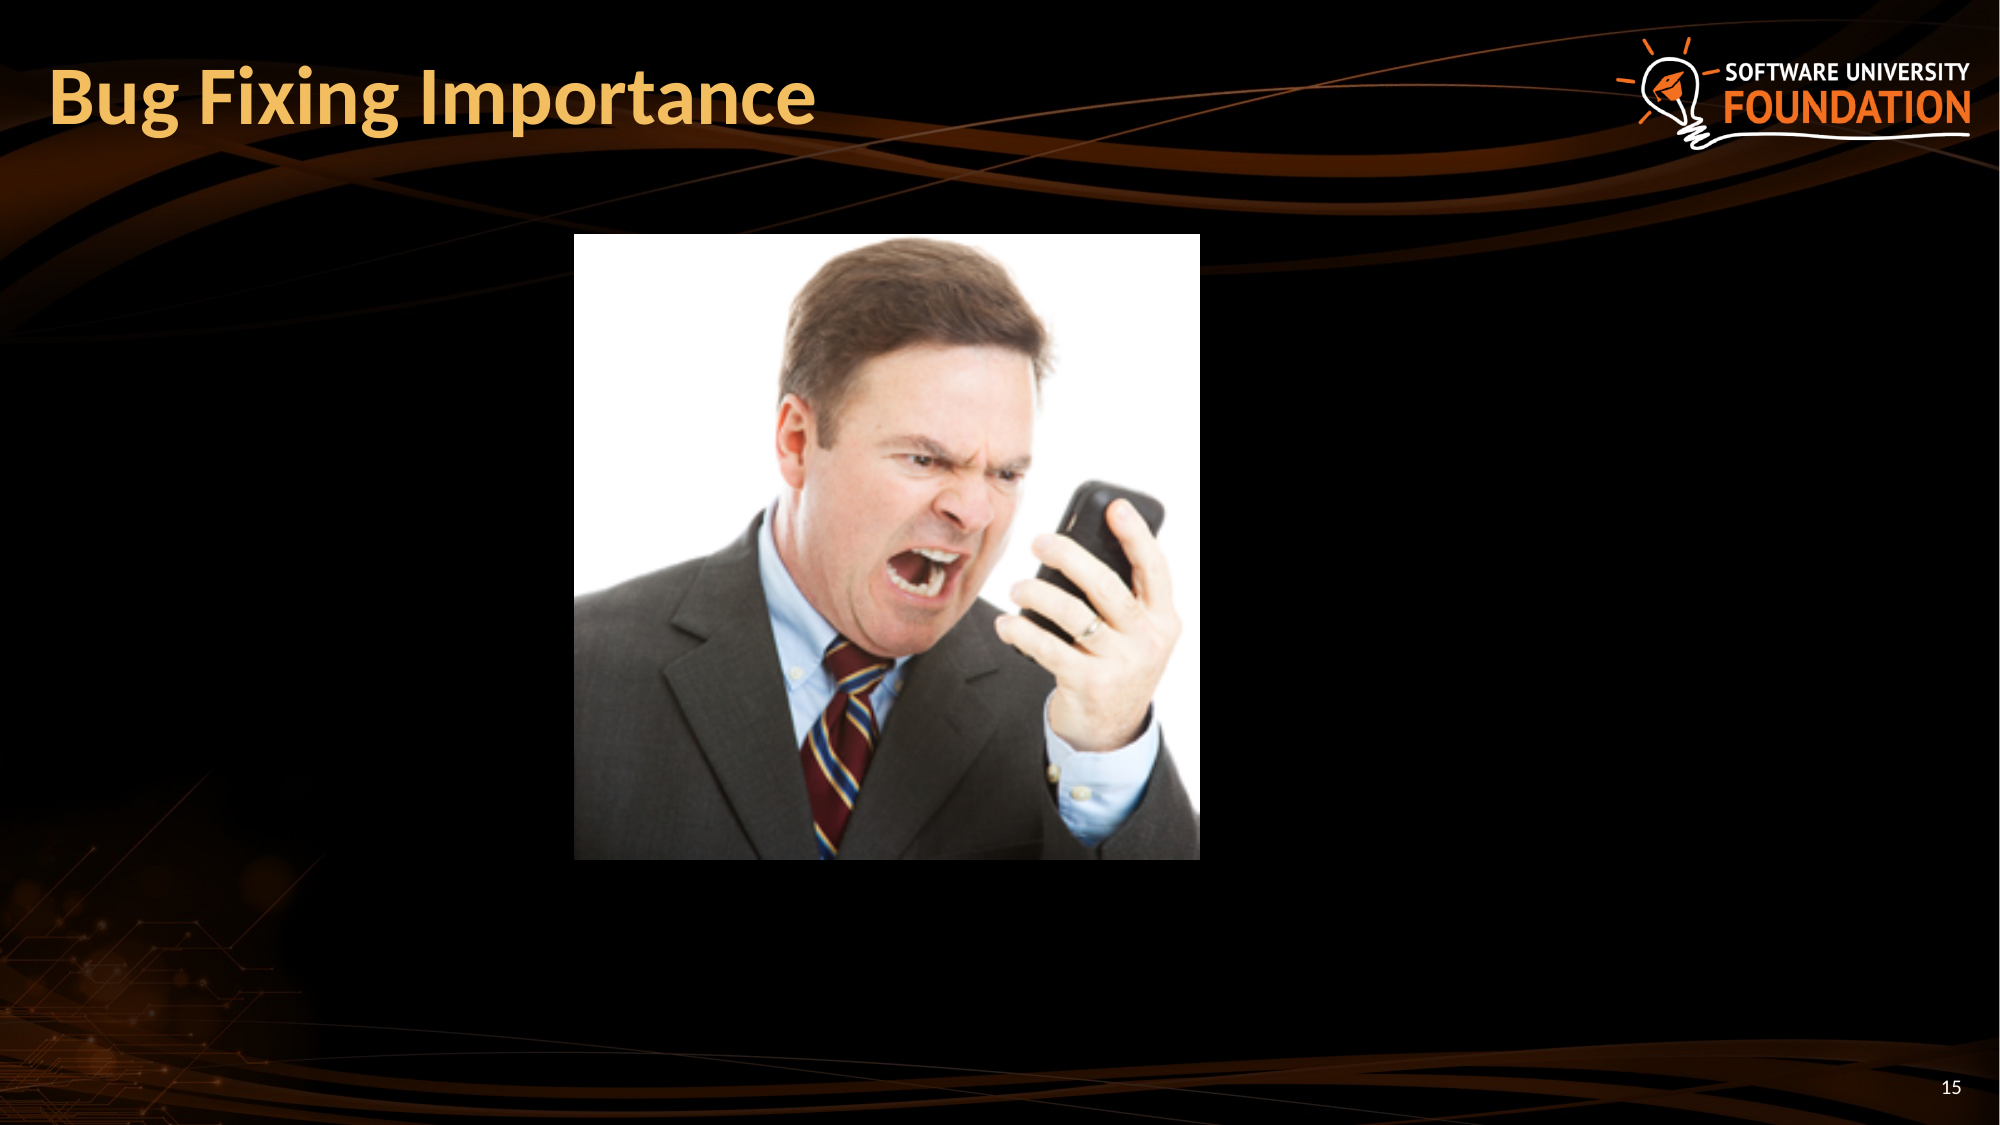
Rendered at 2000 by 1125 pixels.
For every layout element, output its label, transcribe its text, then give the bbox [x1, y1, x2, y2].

picture [0, 0, 2000, 1125]
text_box [517, 0, 715, 234]
title Bug Fixing Importance [715, 6, 1602, 189]
slide_number 15 [1897, 1070, 1968, 1103]
text_box [25, 0, 517, 321]
